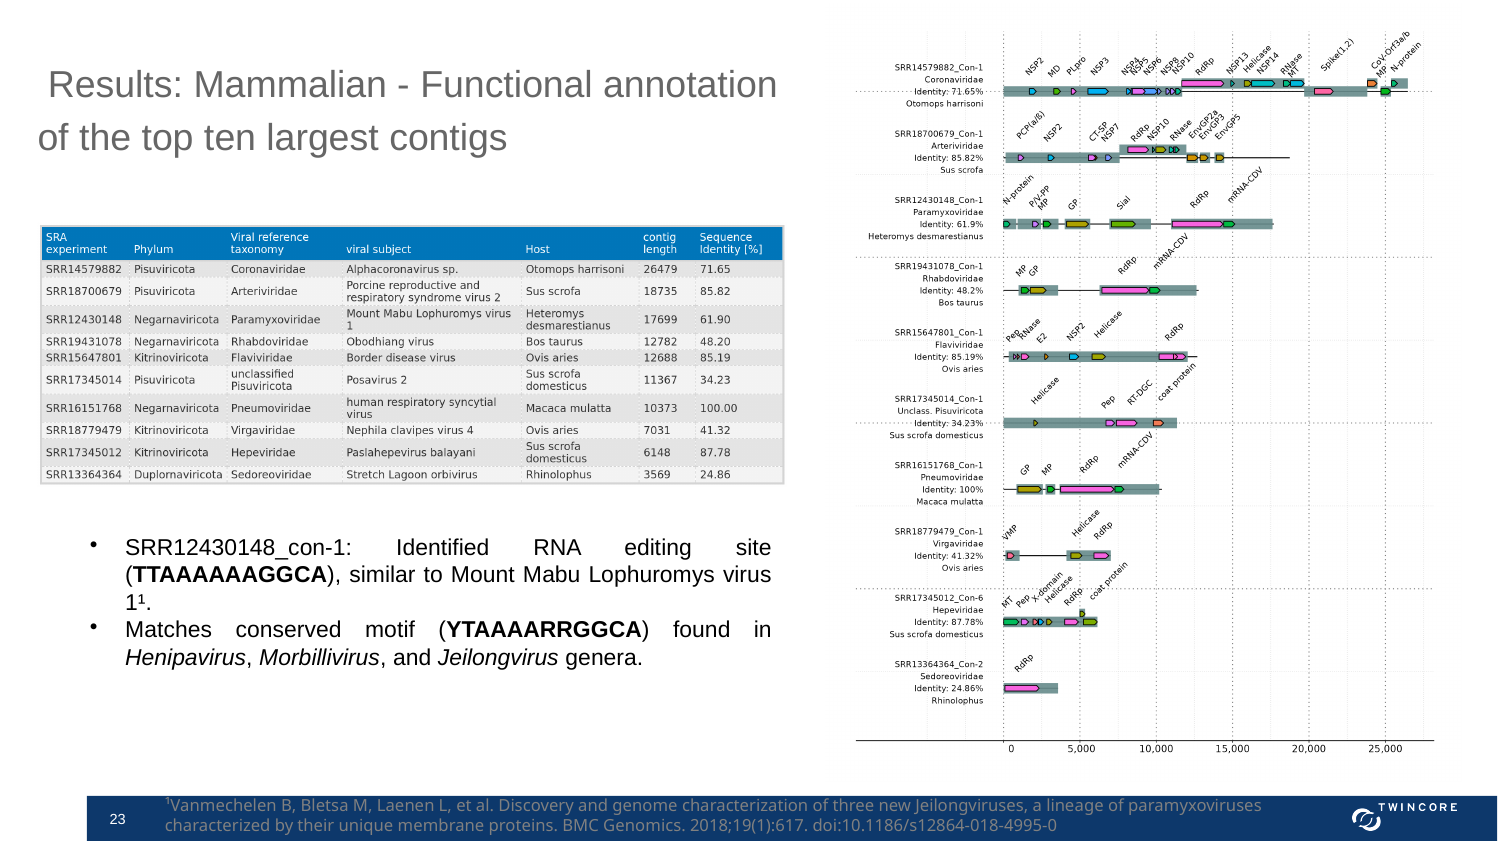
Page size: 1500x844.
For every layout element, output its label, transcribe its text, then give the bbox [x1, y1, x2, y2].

picture [824, 3, 1462, 782]
picture [1352, 803, 1457, 831]
text_box SRR12430148_con-1: Identified RNA editing site (TTAAAAAAGGCA), similar to Mount Mabu Lophuromys virus 1¹. Matches conserved motif (YTAAAARRGGCA) found in Henipavirus, Morbillivirus, and Jeilongvirus genera. [74, 524, 787, 667]
text_box ¹Vanmechelen B, Bletsa M, Laenen L, et al. Discovery and genome characterization of three new Jeilongviruses, a lineage of paramyxoviruses characterized by their unique membrane proteins. BMC Genomics. 2018;19(1):617. doi:10.1186/s12864-018-4995-0 [149, 787, 1312, 844]
picture [37, 222, 787, 487]
